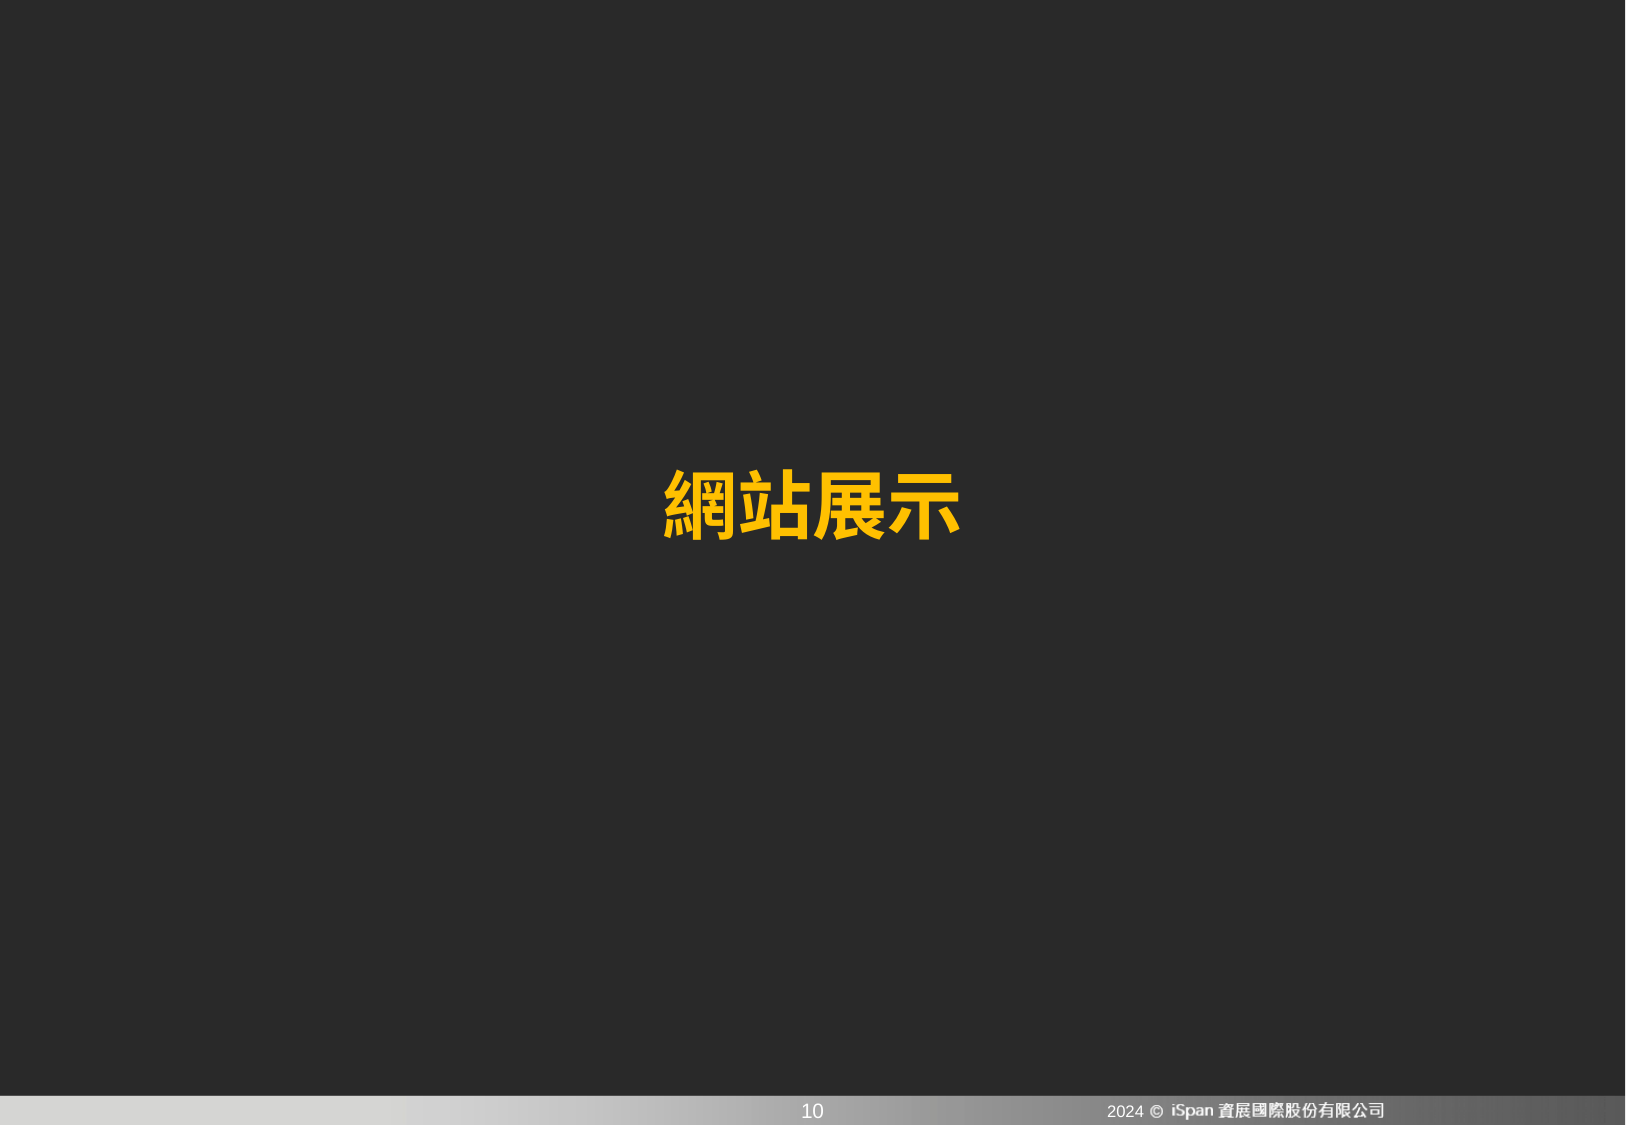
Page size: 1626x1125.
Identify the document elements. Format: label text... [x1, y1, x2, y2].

picture [0, 0, 1626, 1125]
slide_number 2024 [1092, 1096, 1191, 1125]
title 網站展示 [103, 444, 1522, 563]
